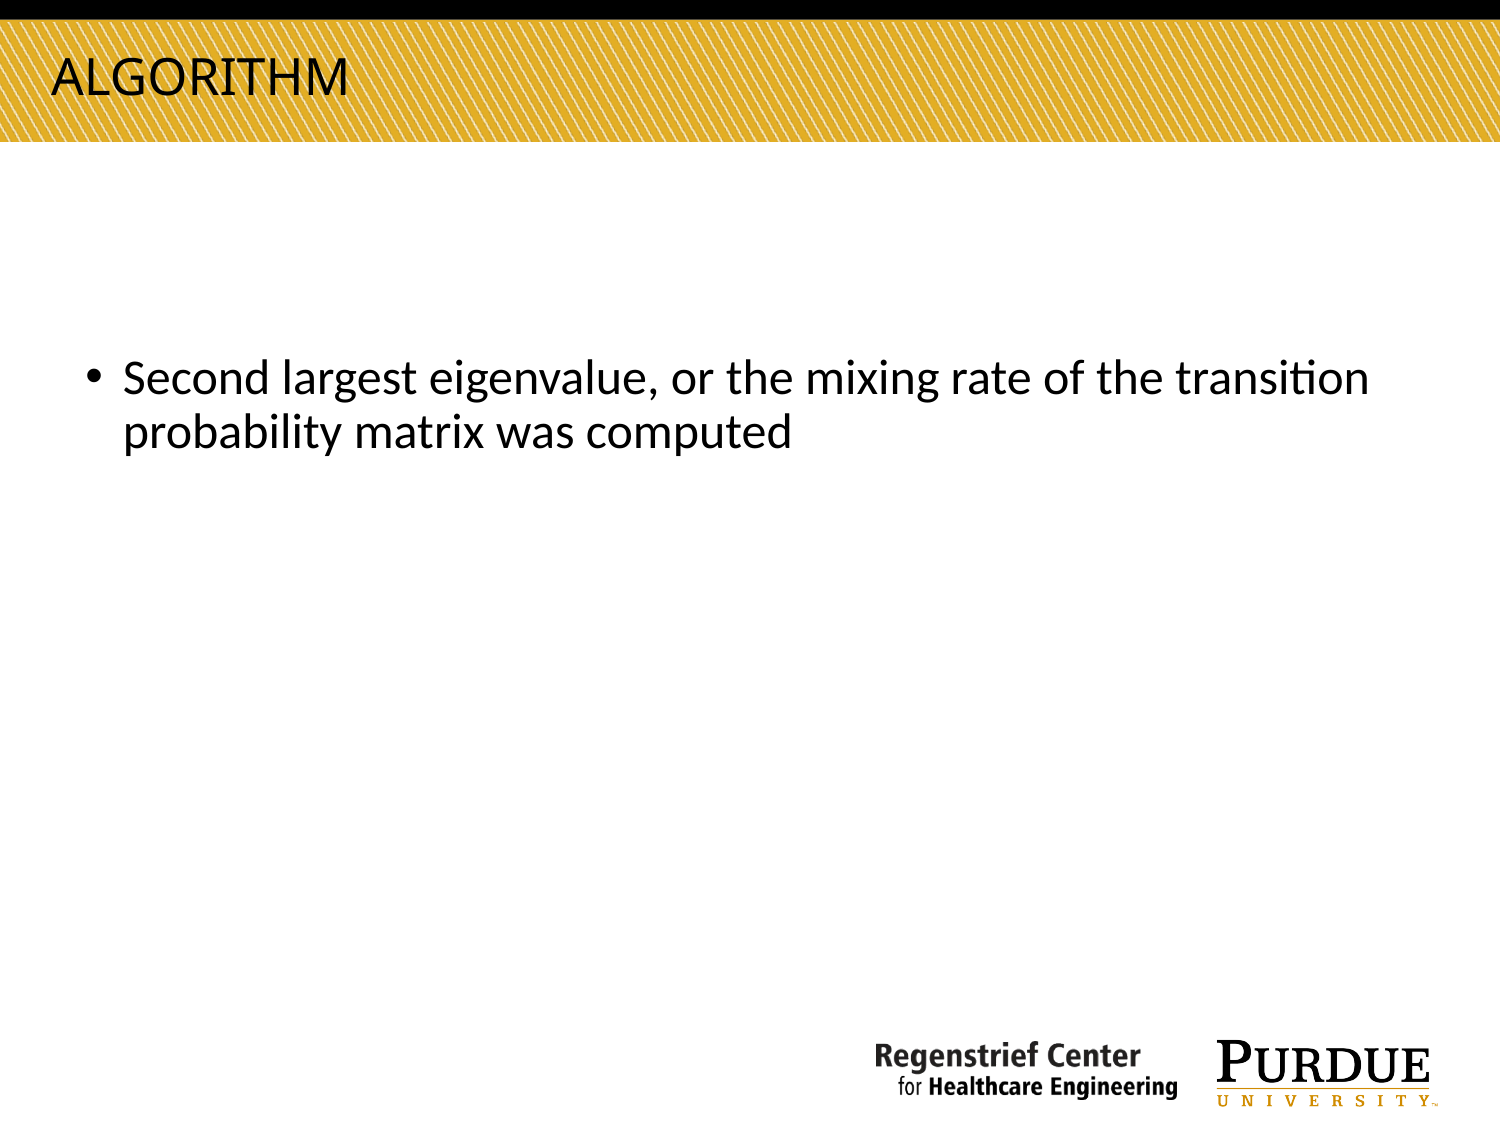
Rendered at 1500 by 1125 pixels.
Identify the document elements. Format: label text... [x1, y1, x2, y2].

picture [876, 1041, 1177, 1100]
list Second largest eigenvalue, or the mixing rate of the transition probability matrix was computed [70, 343, 1433, 801]
list Algorithm [35, 43, 1380, 156]
